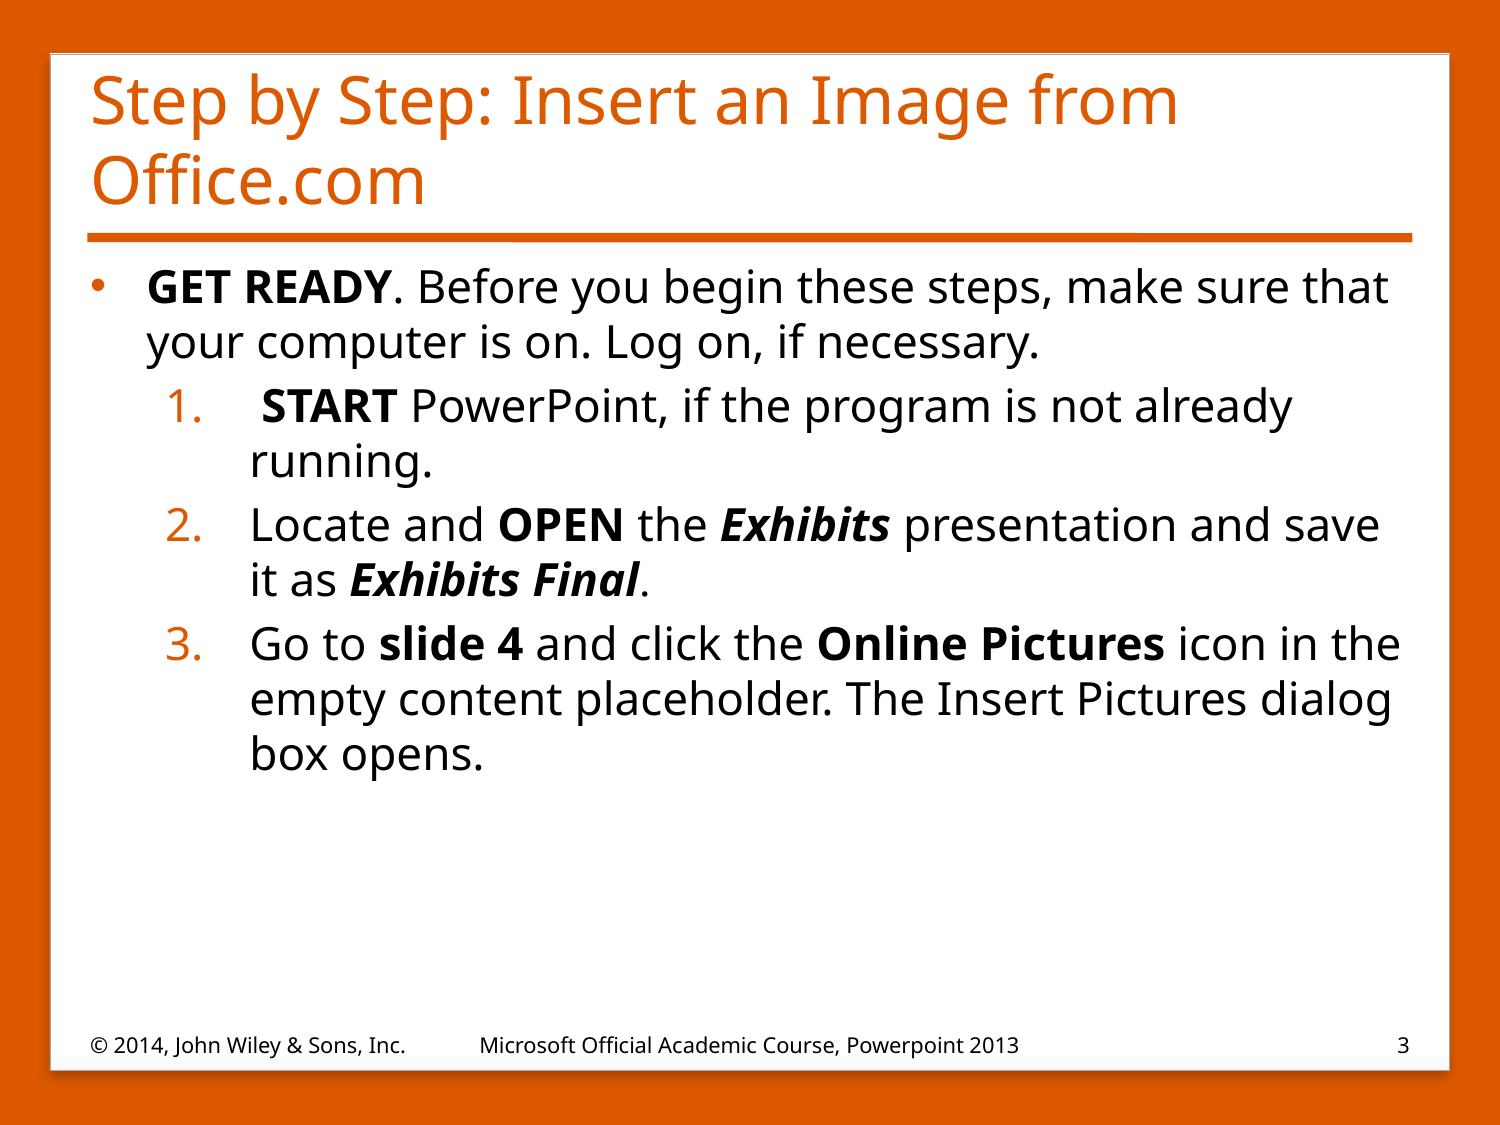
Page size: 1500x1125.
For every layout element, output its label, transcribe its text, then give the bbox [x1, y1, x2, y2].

slide_number © 2014, John Wiley & Sons, Inc. [74, 1024, 426, 1103]
slide_number 3 [1074, 1024, 1426, 1103]
footer Microsoft Official Academic Course, Powerpoint 2013 [449, 1024, 1051, 1103]
title Step by Step: Insert an Image from Office.com [74, 74, 1426, 226]
list GET READY. Before you begin these steps, make sure that your computer is on. Log on, if necessary. START PowerPoint, if the program is not already running. Locate and OPEN the Exhibits presentation and save it as Exhibits Final. Go to slide 4 and click the Online Pictures icon in the empty content placeholder. The Insert Pictures dialog box opens. [75, 249, 1425, 1063]
